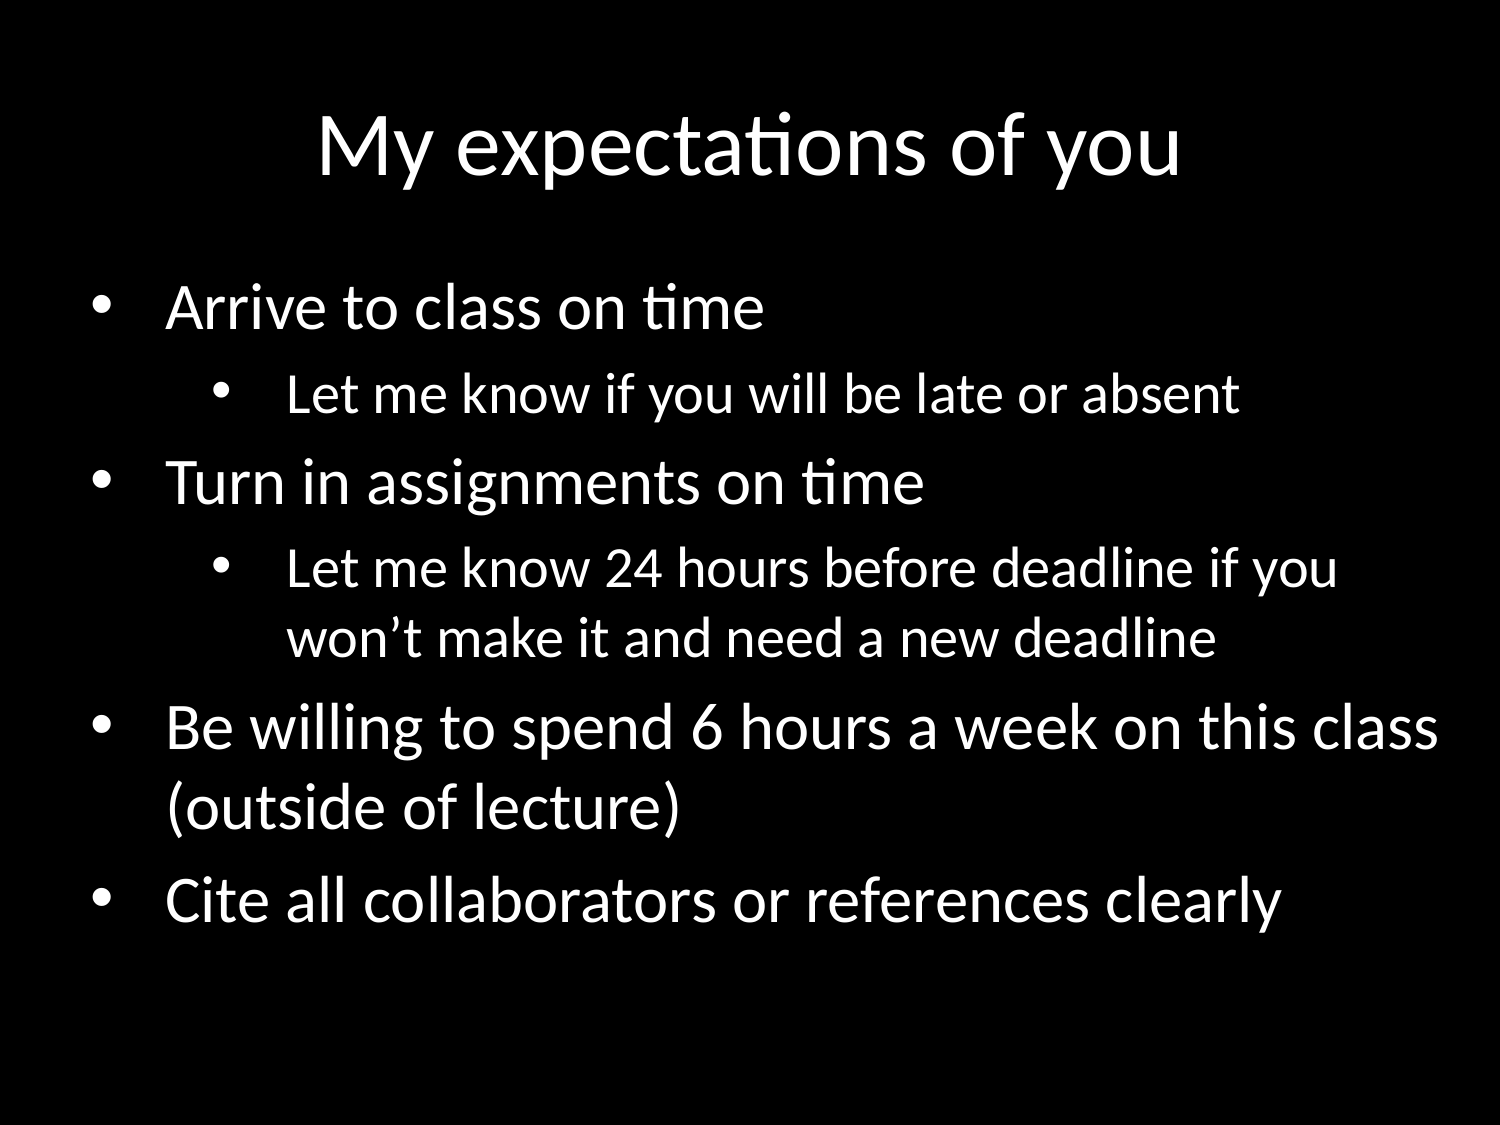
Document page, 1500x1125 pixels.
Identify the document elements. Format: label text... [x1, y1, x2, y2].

list Arrive to class on time Let me know if you will be late or absent Turn in assignments on time Let me know 24 hours before deadline if you won’t make it and need a new deadline Be willing to spend 6 hours a week on this class (outside of lecture) Cite all collaborators or references clearly [75, 255, 1460, 1069]
title My expectations of you [75, 45, 1425, 233]
